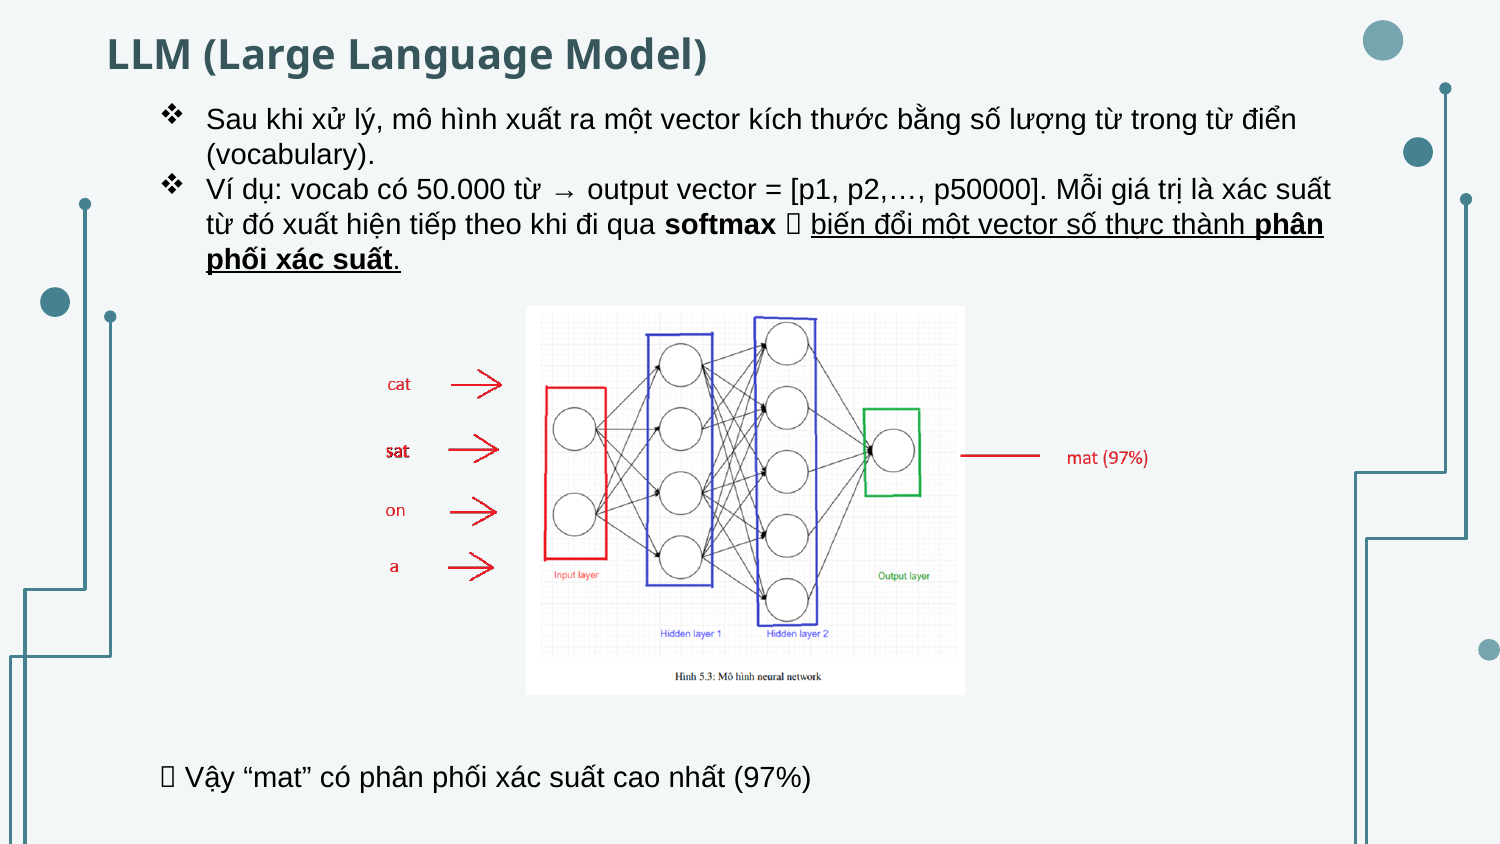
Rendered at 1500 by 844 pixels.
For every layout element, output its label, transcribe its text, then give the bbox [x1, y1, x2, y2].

text_box Sau khi xử lý, mô hình xuất ra một vector kích thước bằng số lượng từ trong từ điển (vocabulary). Ví dụ: vocab có 50.000 từ → output vector = [p1, p2,…, p50000]. Mỗi giá trị là xác suất từ đó xuất hiện tiếp theo khi đi qua softmax  biến đổi một vector số thực thành phân phối xác suất. [144, 93, 1364, 283]
text_box LLM (Large Language Model) [68, 25, 1131, 94]
text_box  Vậy “mat” có phân phối xác suất cao nhất (97%) [144, 750, 895, 801]
picture [348, 305, 1160, 695]
